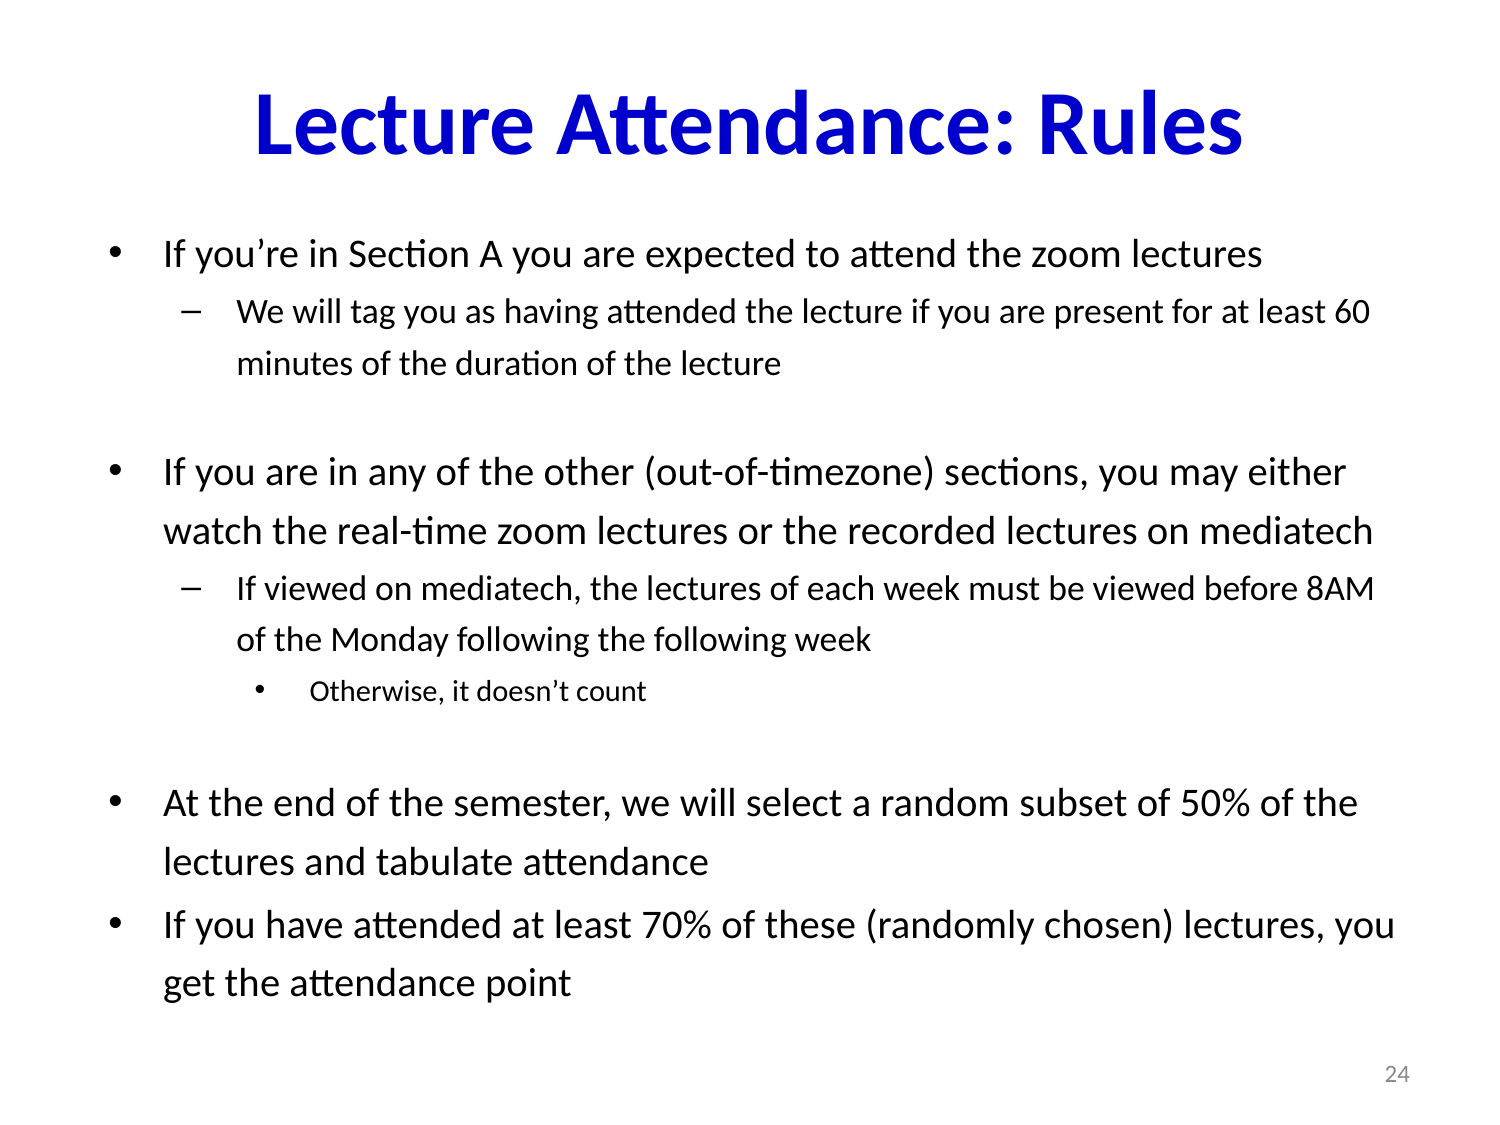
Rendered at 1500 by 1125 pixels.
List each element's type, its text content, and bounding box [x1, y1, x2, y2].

title Lecture Attendance: Rules [75, 23, 1425, 209]
list If you’re in Section A you are expected to attend the zoom lectures We will tag you as having attended the lecture if you are present for at least 60 minutes of the duration of the lecture If you are in any of the other (out-of-timezone) sections, you may either watch the real-time zoom lectures or the recorded lectures on mediatech If viewed on mediatech, the lectures of each week must be viewed before 8AM of the Monday following the following week Otherwise, it doesn’t count At the end of the semester, we will select a random subset of 50% of the lectures and tabulate attendance If you have attended at least 70% of these (randomly chosen) lectures, you get the attendance point [75, 209, 1425, 1033]
slide_number 24 [1074, 1042, 1425, 1103]
